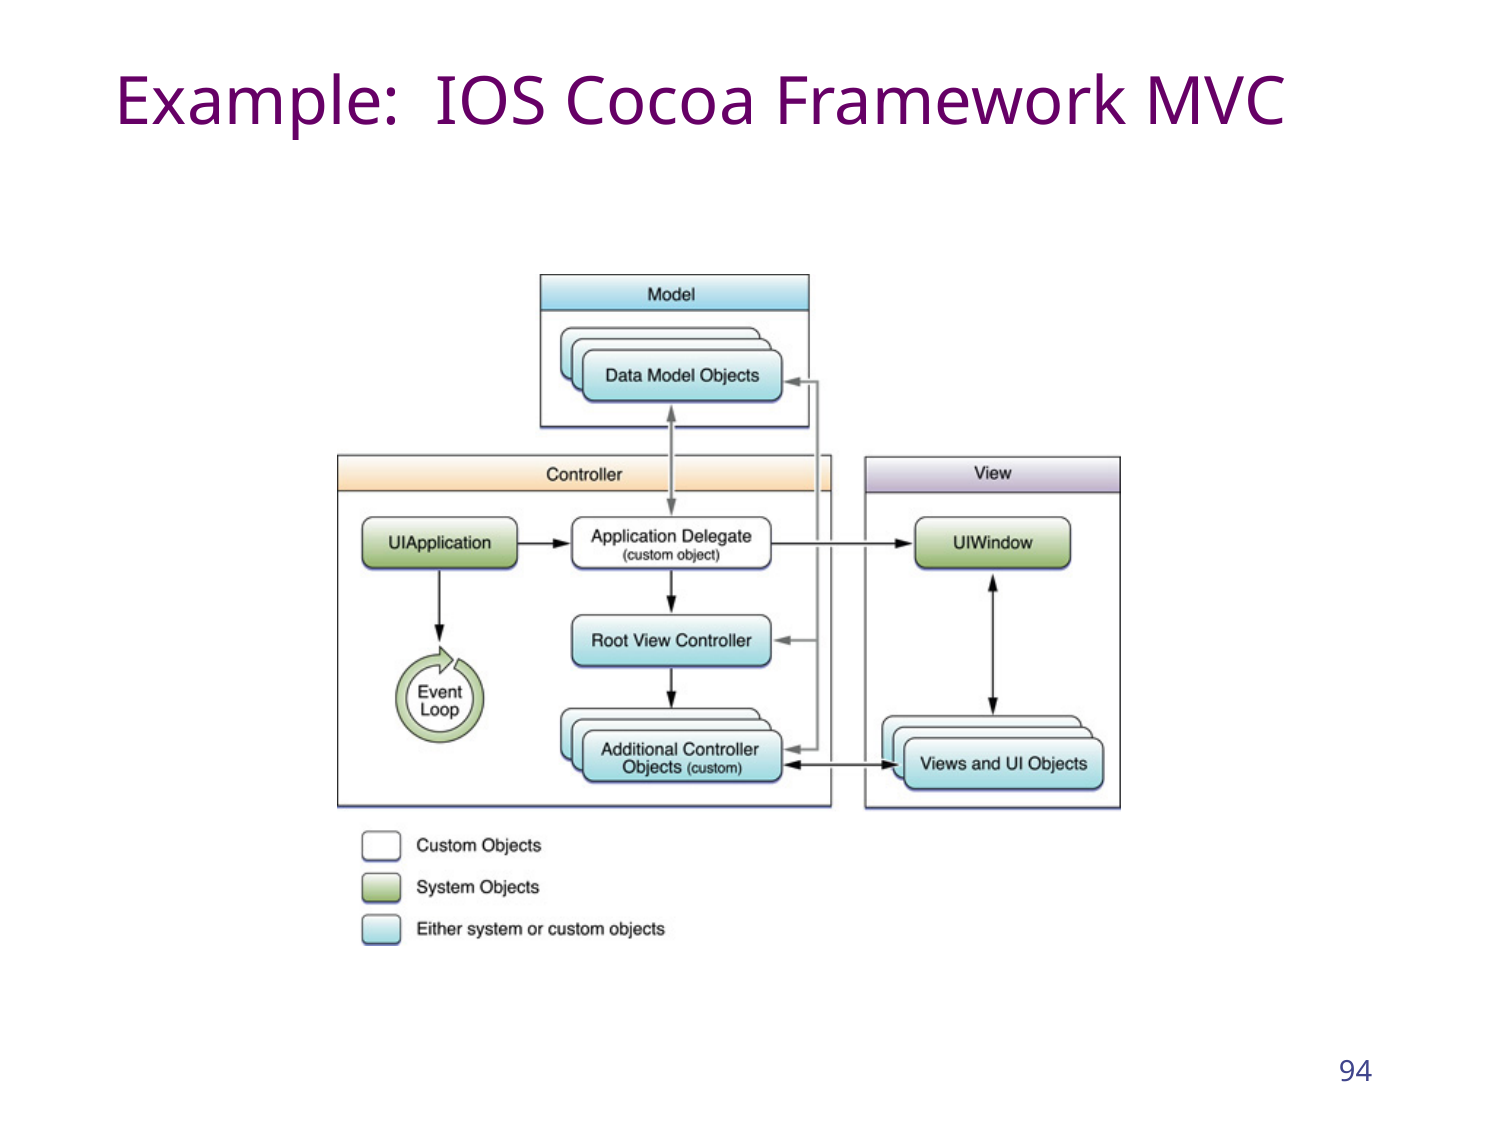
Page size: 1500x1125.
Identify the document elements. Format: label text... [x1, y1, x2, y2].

title Example: IOS Cocoa Framework MVC [99, 50, 1375, 238]
picture [337, 274, 1121, 947]
slide_number 94 [1074, 1025, 1388, 1100]
